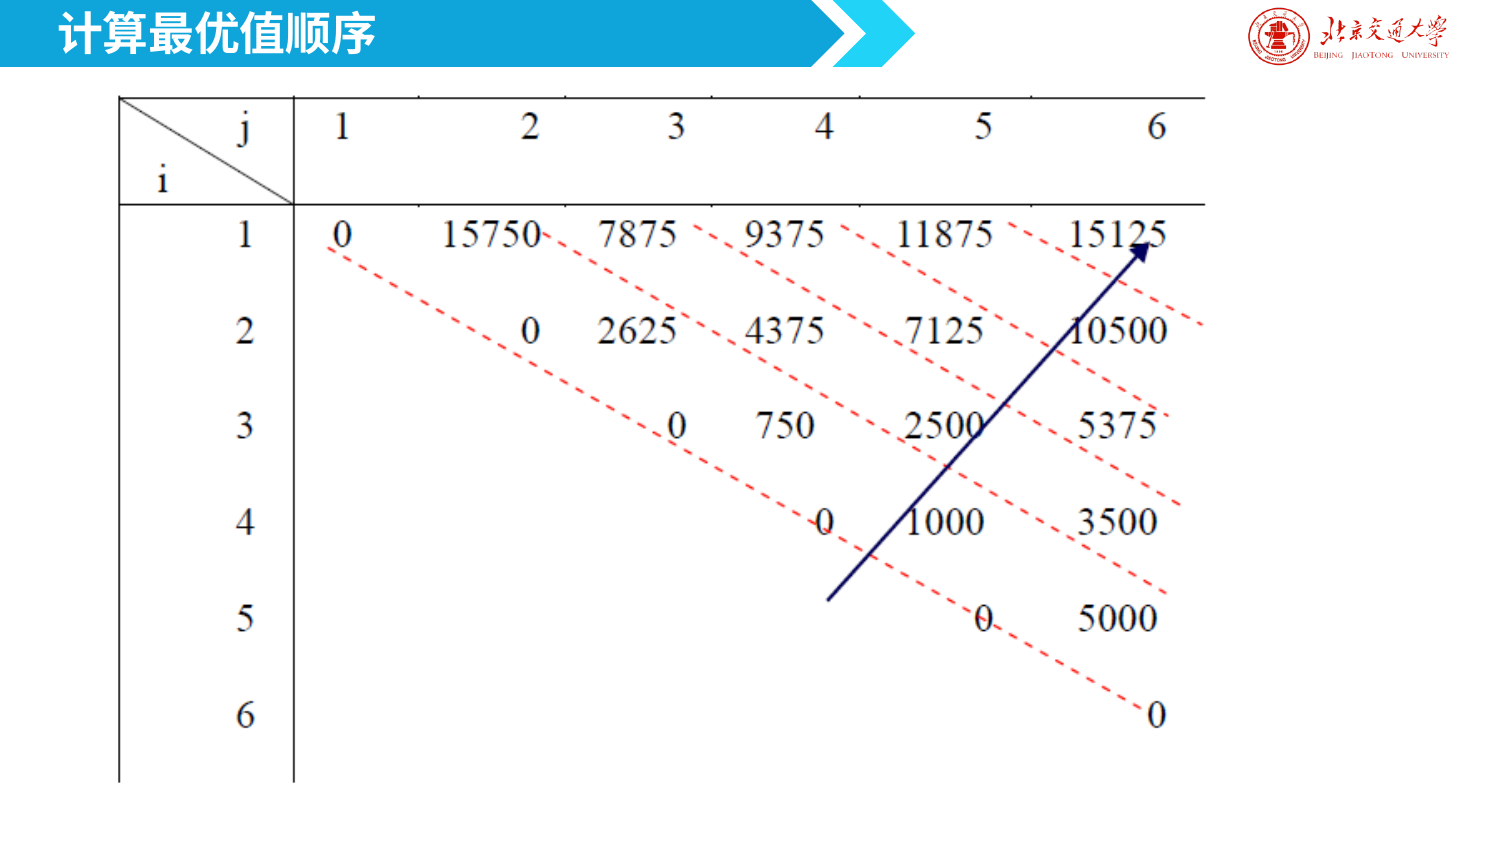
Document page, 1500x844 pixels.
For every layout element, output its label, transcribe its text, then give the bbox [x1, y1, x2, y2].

picture [1246, 5, 1454, 66]
text_box 计算最优值顺序 [42, 8, 393, 68]
picture [111, 90, 1257, 789]
